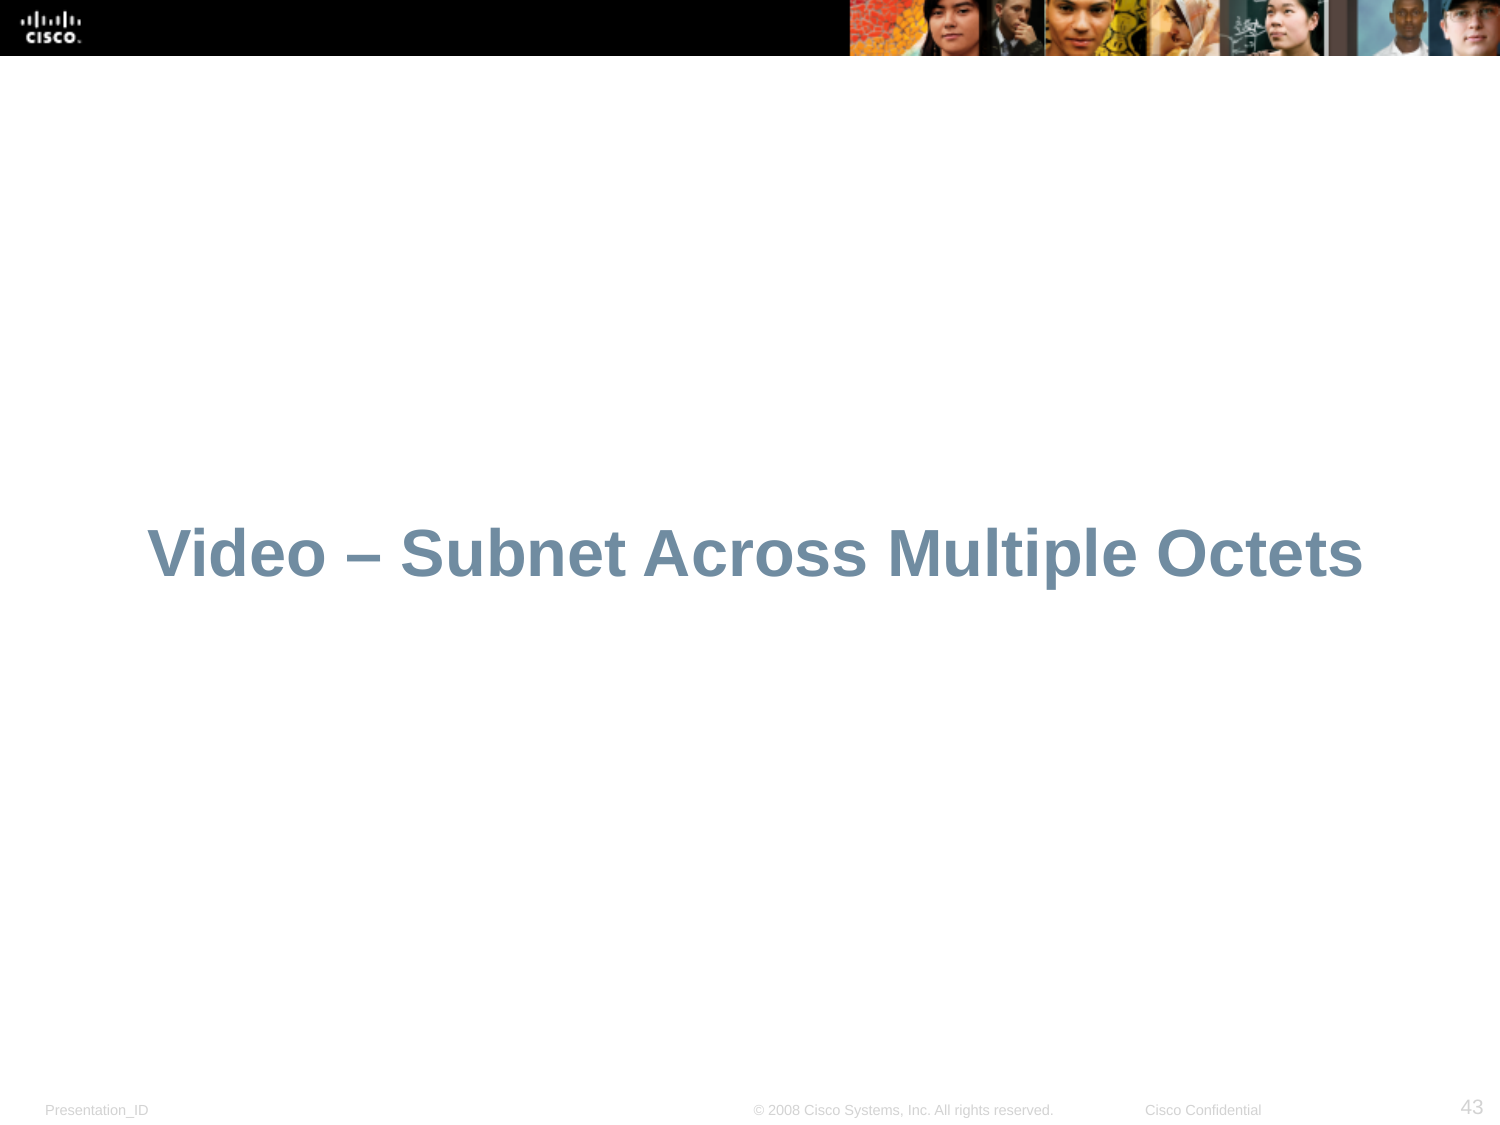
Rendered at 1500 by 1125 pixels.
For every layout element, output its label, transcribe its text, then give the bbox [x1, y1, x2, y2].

picture [0, 0, 1500, 56]
title Video – Subnet Across Multiple Octets [36, 459, 1476, 598]
